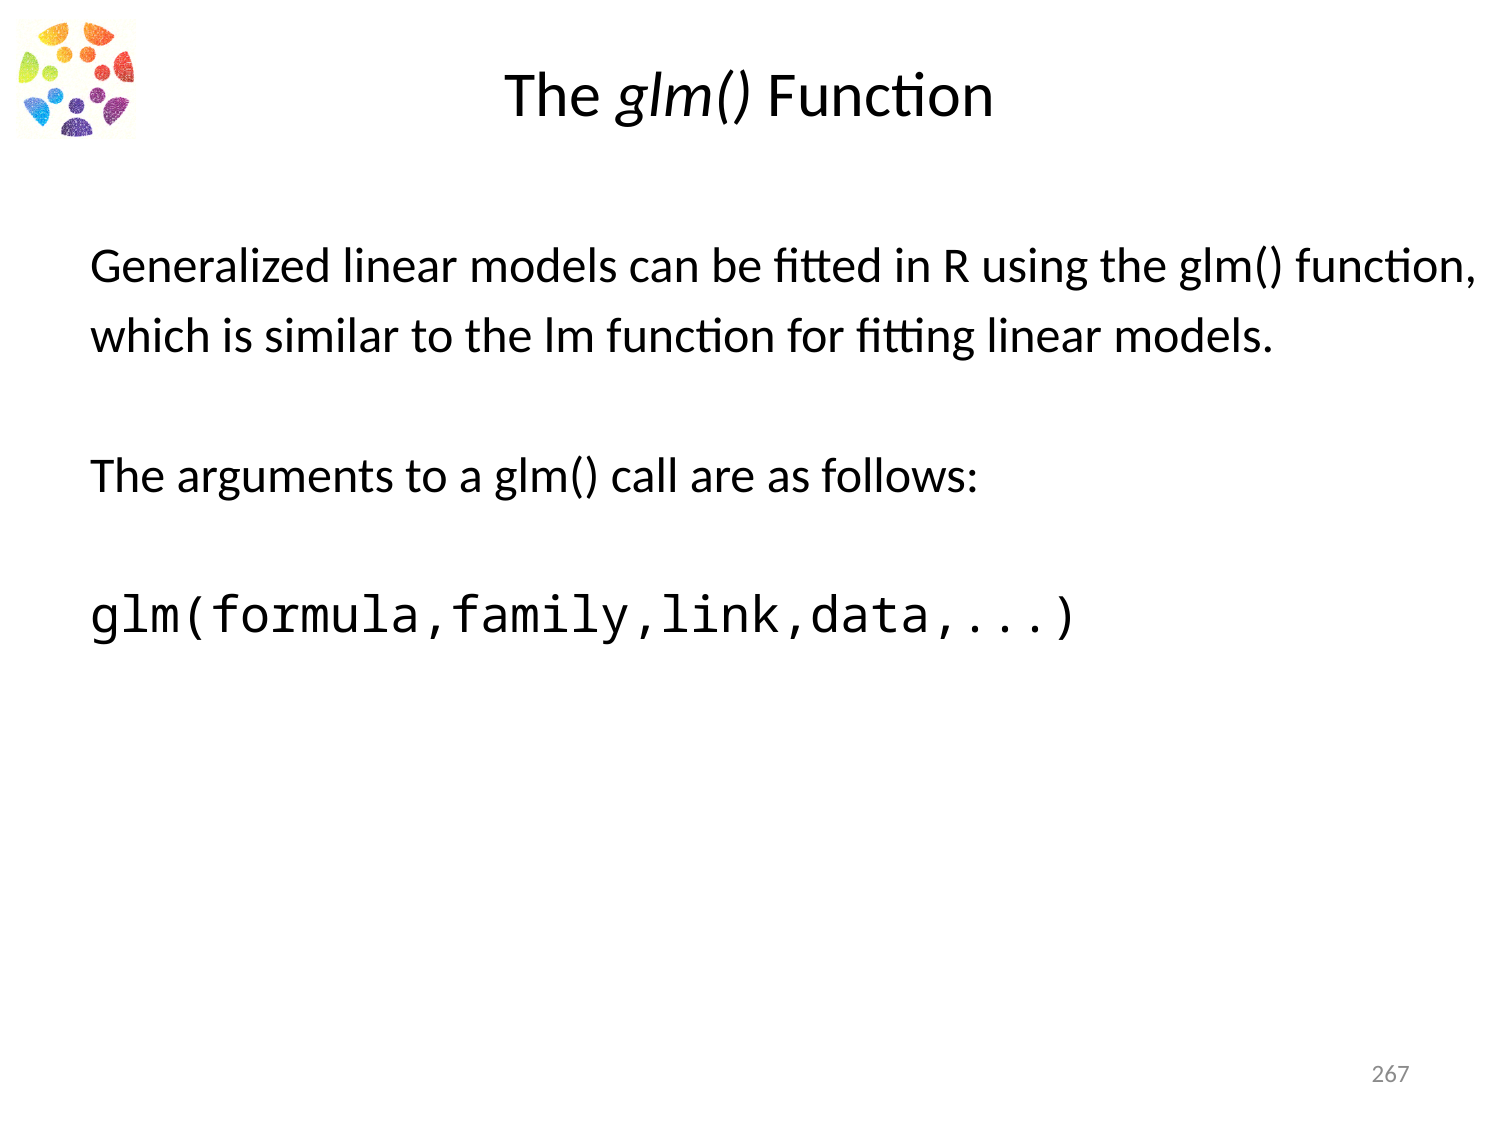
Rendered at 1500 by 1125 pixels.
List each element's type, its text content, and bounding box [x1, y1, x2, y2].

slide_number 267 [1074, 1042, 1425, 1103]
list Generalized linear models can be fitted in R using the glm() function, which is similar to the lm function for fitting linear models. The arguments to a glm() call are as follows: glm(formula,family,link,data,...) [75, 224, 1500, 1005]
title The glm() Function [75, 45, 1425, 138]
picture [16, 19, 136, 139]
